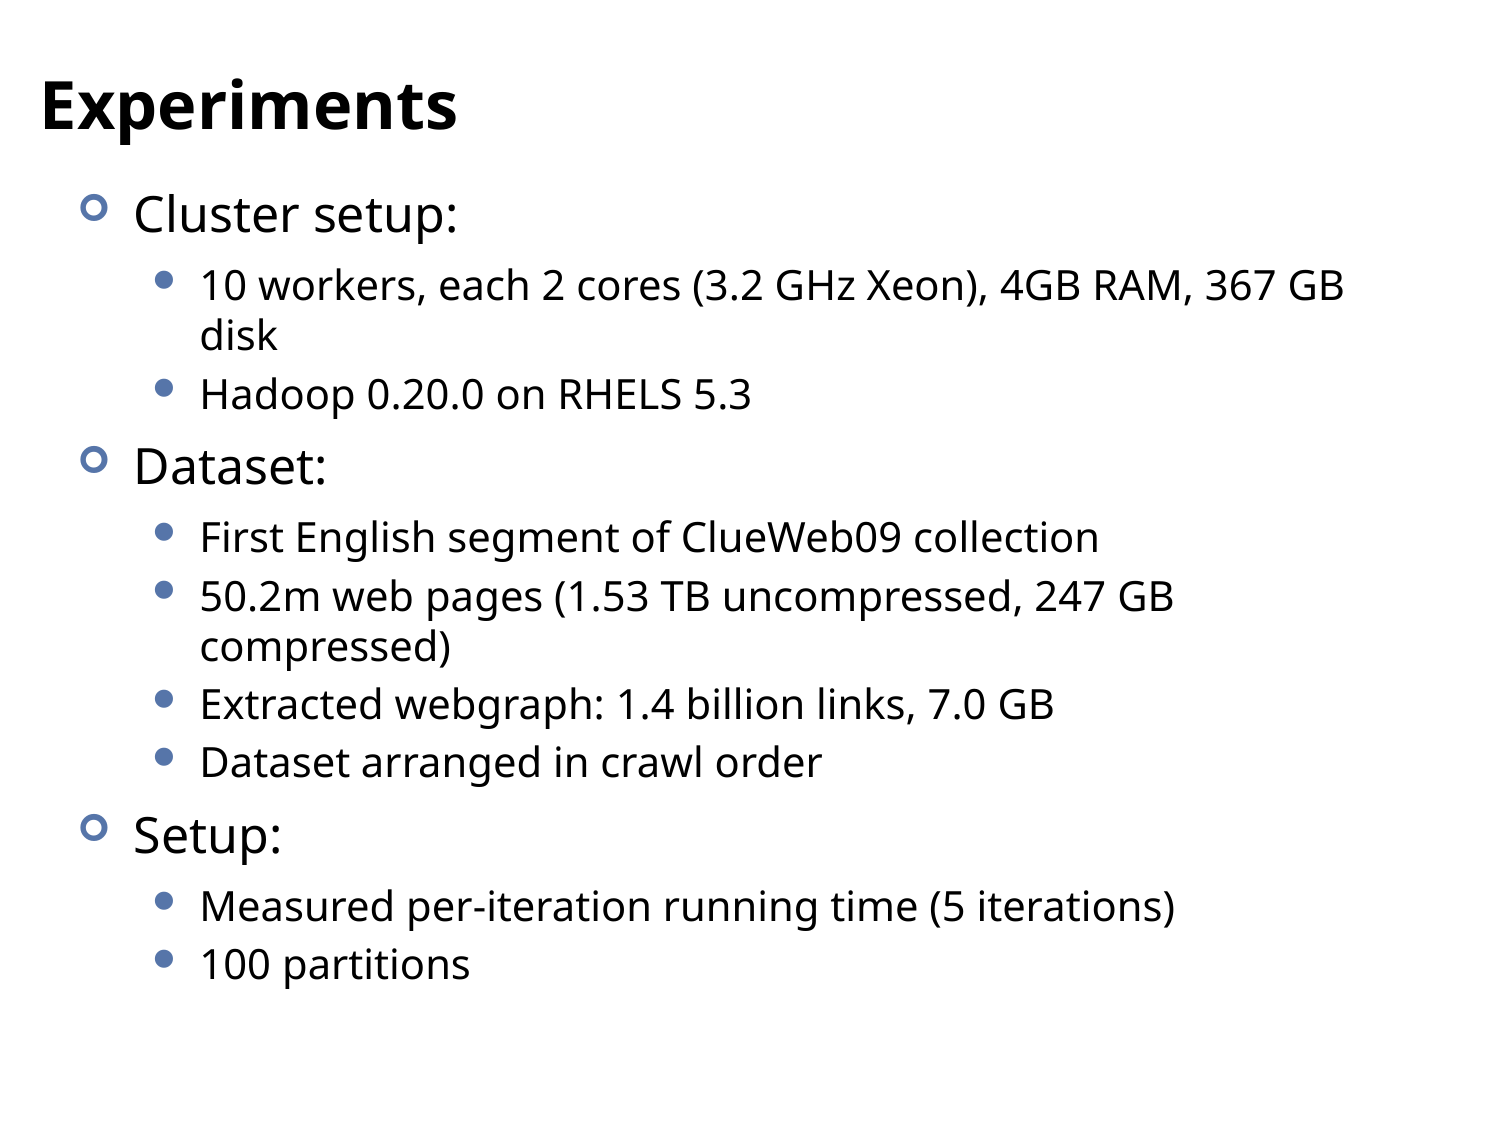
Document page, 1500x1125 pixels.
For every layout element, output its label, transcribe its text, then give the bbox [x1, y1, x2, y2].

list Cluster setup: 10 workers, each 2 cores (3.2 GHz Xeon), 4GB RAM, 367 GB disk Hadoop 0.20.0 on RHELS 5.3 Dataset: First English segment of ClueWeb09 collection 50.2m web pages (1.53 TB uncompressed, 247 GB compressed) Extracted webgraph: 1.4 billion links, 7.0 GB Dataset arranged in crawl order Setup: Measured per-iteration running time (5 iterations) 100 partitions [62, 174, 1451, 1013]
title Experiments [24, 18, 1451, 188]
